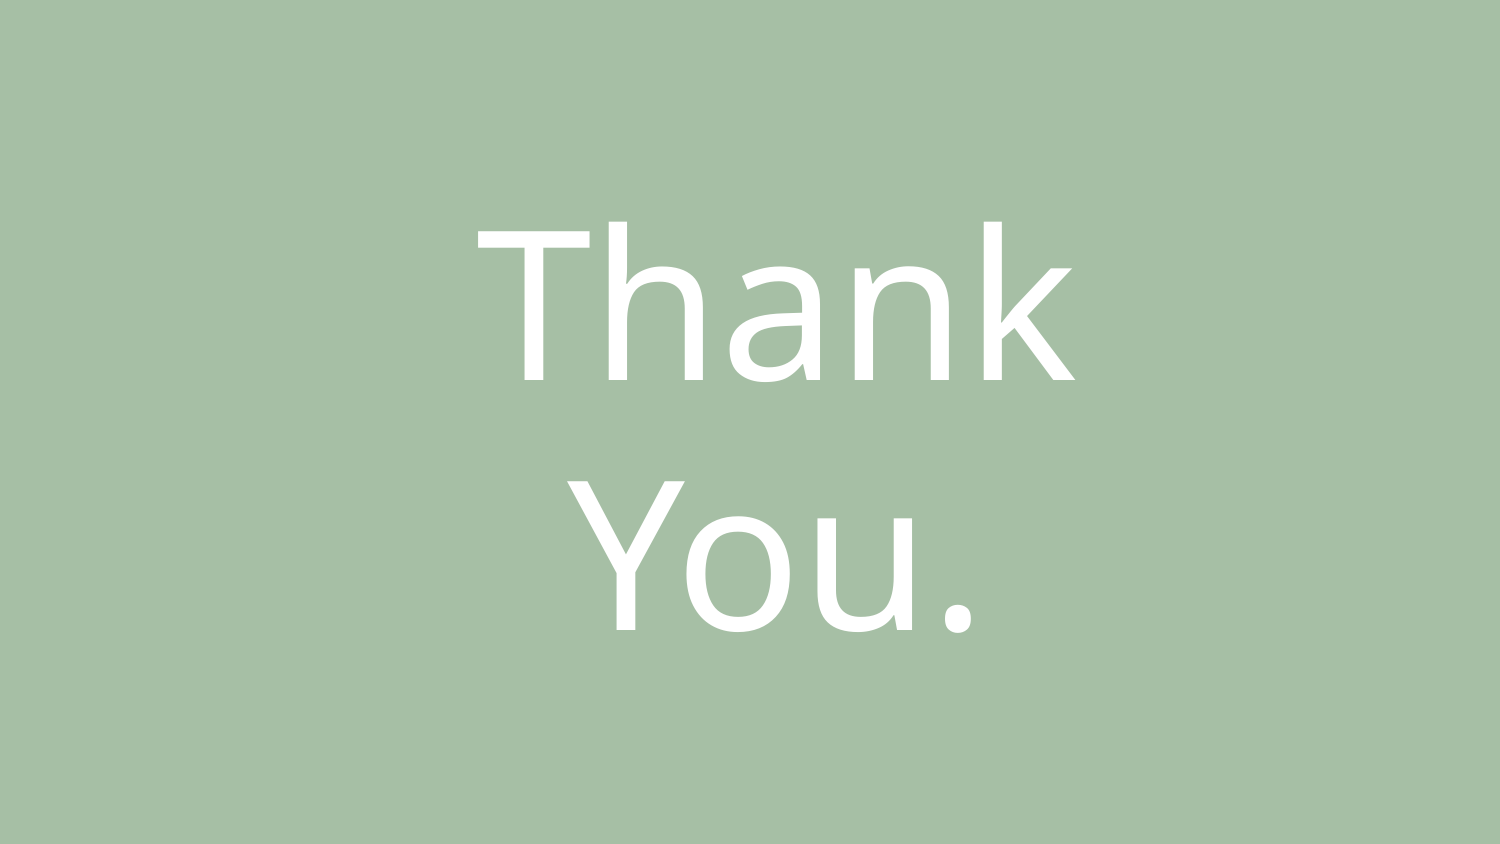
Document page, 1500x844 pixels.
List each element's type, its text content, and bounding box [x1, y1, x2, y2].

title Thank You. [230, 167, 1323, 677]
